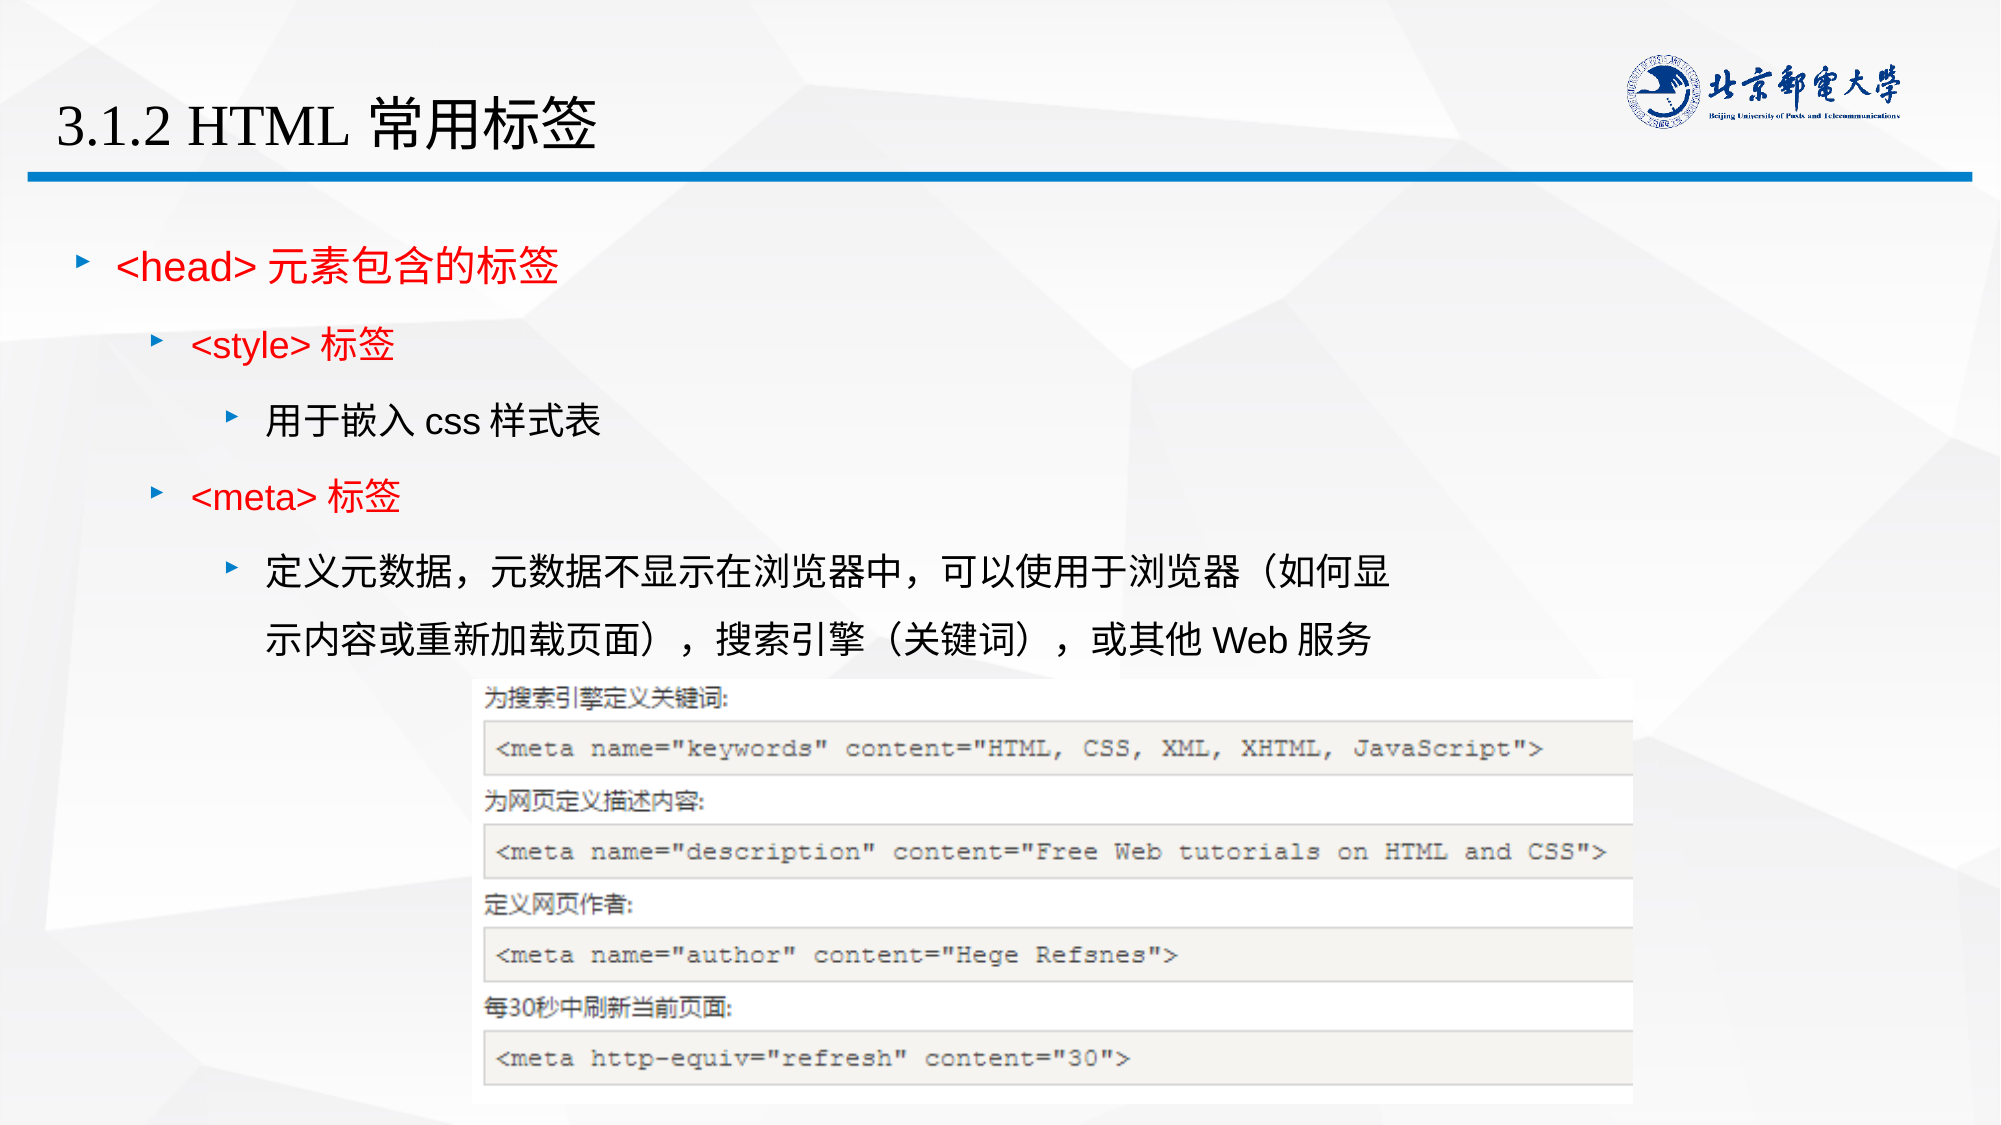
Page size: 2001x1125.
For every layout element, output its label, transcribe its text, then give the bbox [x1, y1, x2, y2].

picture [0, 0, 2000, 1125]
text_box <head>元素包含的标签 <style>标签 用于嵌入css样式表 <meta>标签 定义元数据，元数据不显示在浏览器中，可以使用于浏览器（如何显示内容或重新加载页面），搜索引擎（关键词），或其他Web服务 [41, 207, 1437, 669]
title 3.1.2 HTML常用标签 [41, 52, 1188, 201]
